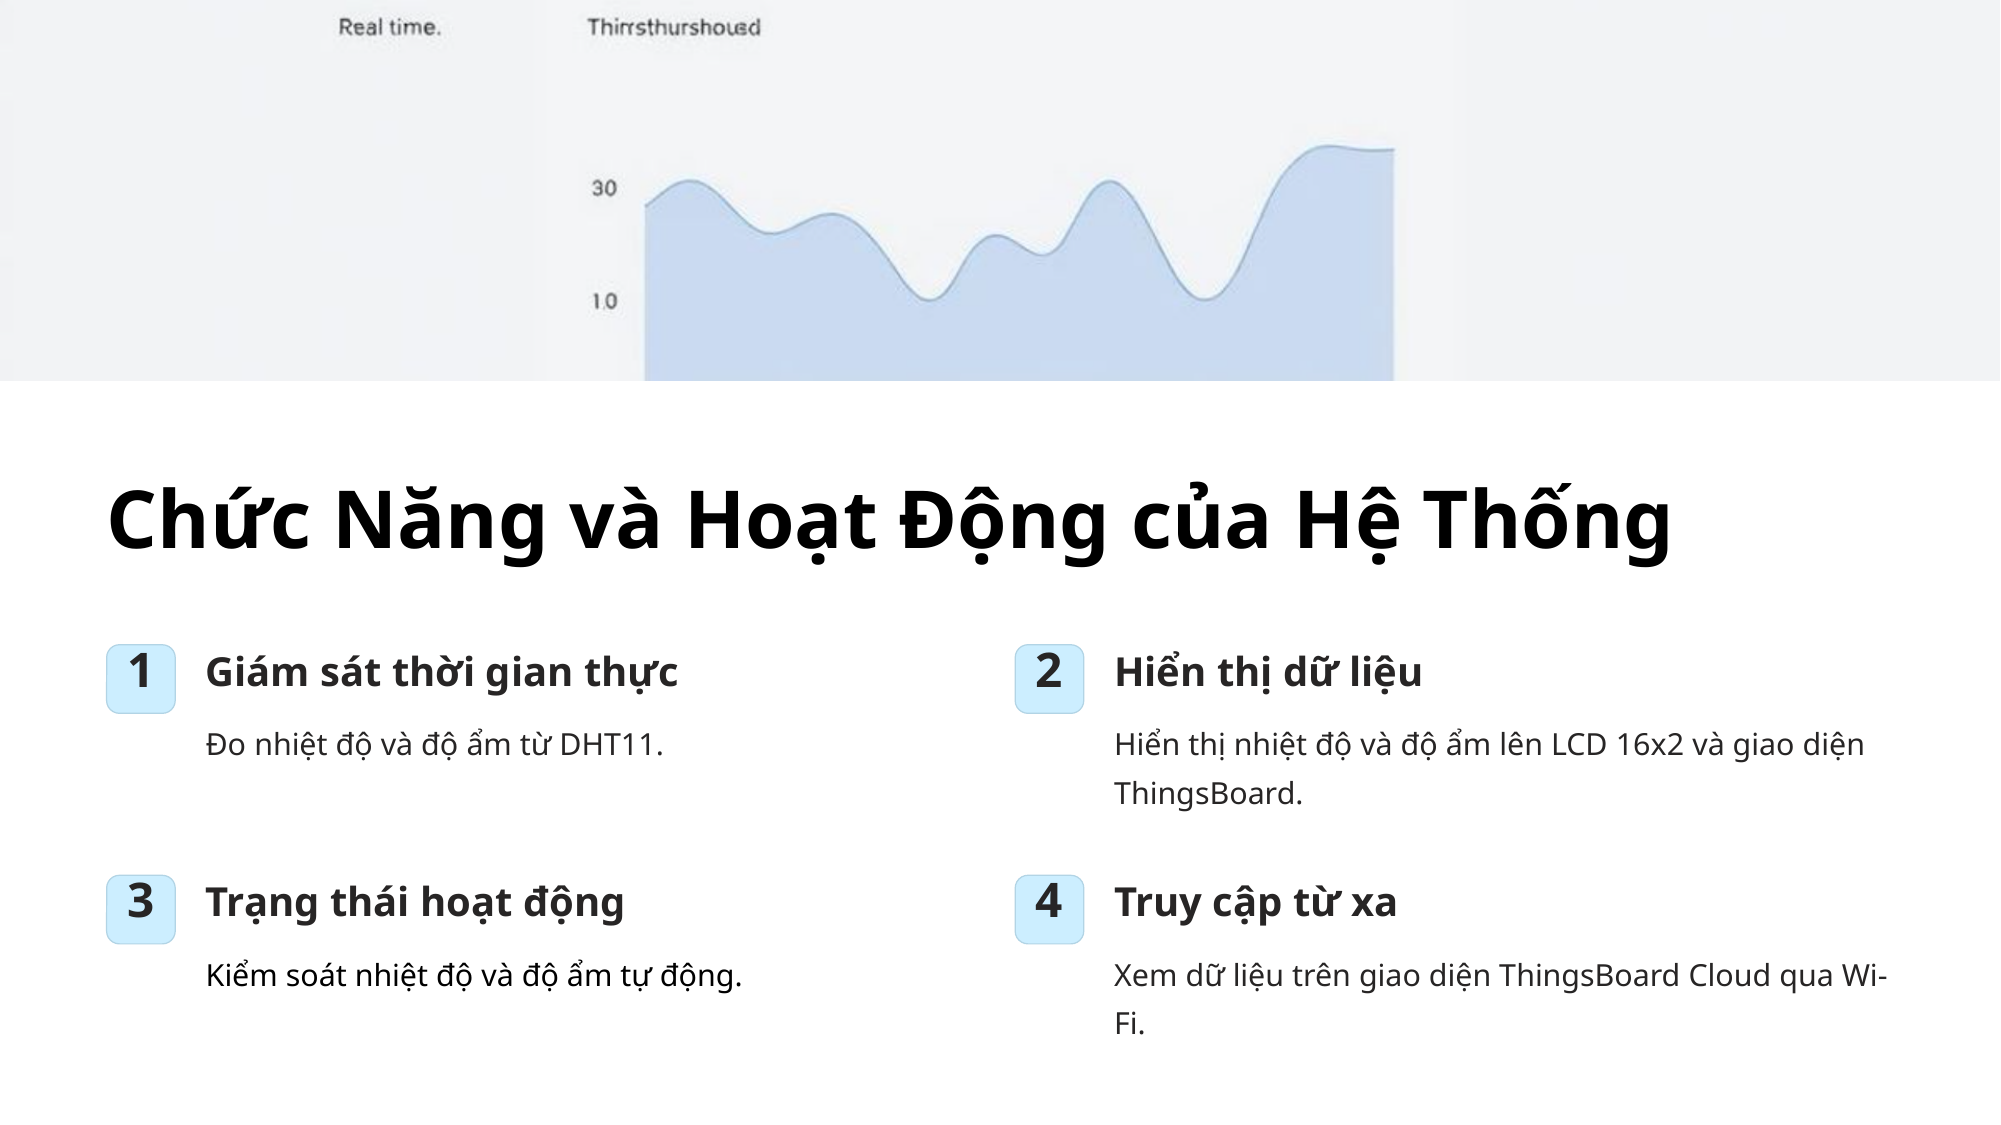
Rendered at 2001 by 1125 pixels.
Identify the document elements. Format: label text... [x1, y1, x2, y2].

text_box 2 [1025, 649, 1074, 709]
text_box Kiểm soát nhiệt độ và độ ẩm tự động. [205, 943, 985, 1042]
text_box Hiển thị dữ liệu [1114, 644, 1515, 695]
text_box Xem dữ liệu trên giao diện ThingsBoard Cloud qua Wi-Fi. [1114, 943, 1894, 1042]
text_box Giám sát thời gian thực [205, 644, 630, 695]
text_box [1015, 875, 1084, 944]
text_box Trạng thái hoạt động [205, 875, 614, 926]
text_box Chức Năng và Hoạt Động của Hệ Thống [106, 464, 1530, 565]
picture [0, 0, 2000, 382]
text_box 1 [116, 649, 165, 709]
text_box 4 [1025, 879, 1074, 940]
text_box Hiển thị nhiệt độ và độ ẩm lên LCD 16x2 và giao diện ThingsBoard. [1114, 713, 1894, 811]
text_box [106, 644, 176, 714]
text_box Đo nhiệt độ và độ ẩm từ DHT11. [205, 713, 985, 762]
text_box Truy cập từ xa [1114, 875, 1515, 926]
text_box 3 [116, 879, 165, 940]
text_box [106, 875, 176, 944]
text_box [1015, 644, 1084, 714]
